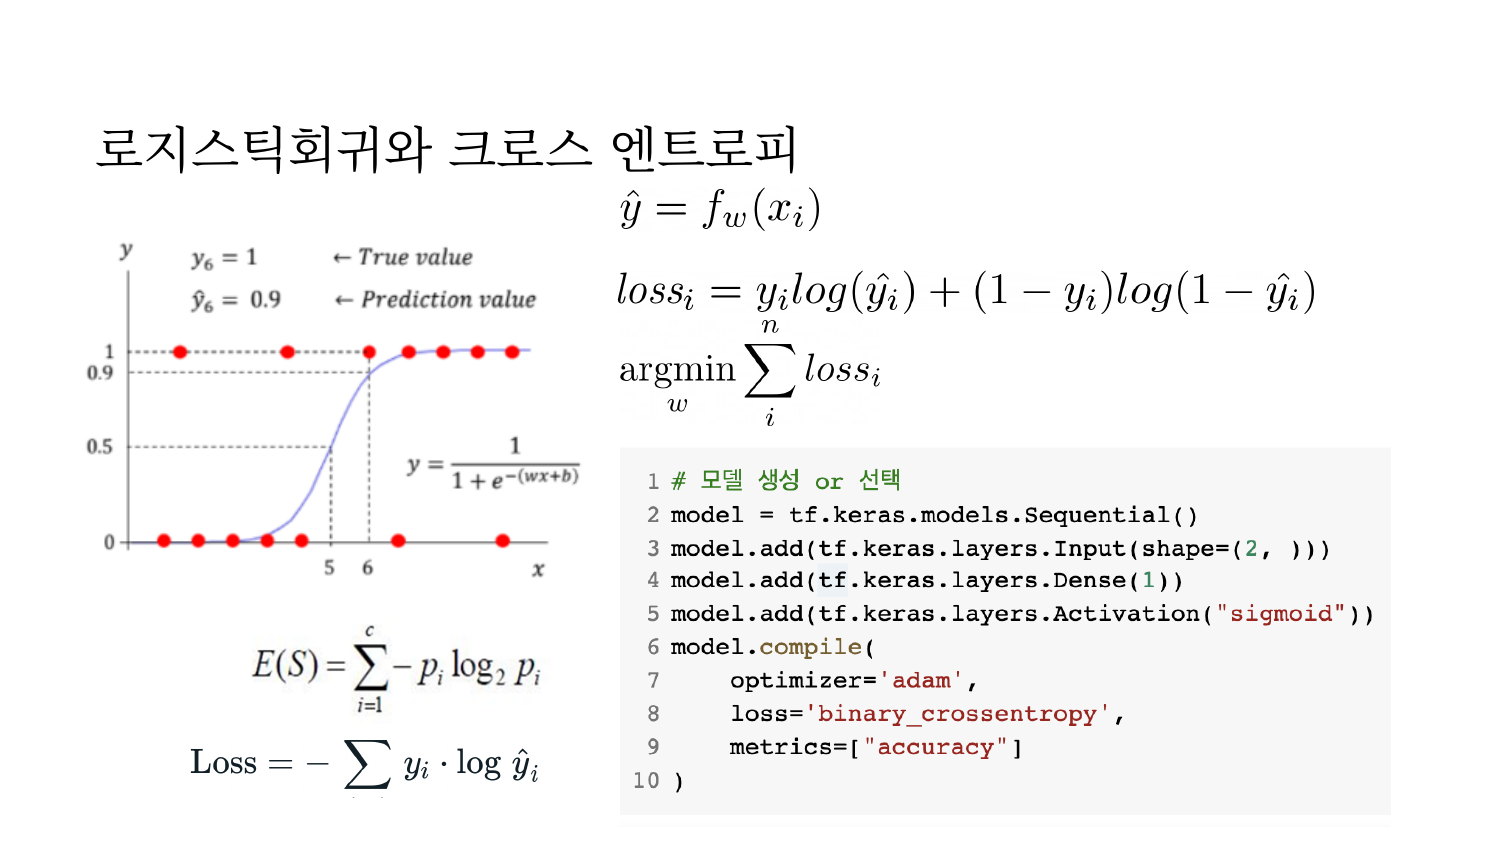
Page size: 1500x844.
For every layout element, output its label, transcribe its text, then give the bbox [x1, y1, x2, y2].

picture [620, 320, 880, 427]
picture [220, 618, 552, 724]
picture [174, 733, 563, 798]
picture [617, 270, 1314, 314]
title 로지스틱회귀와 크로스 엔트로피 [80, 73, 877, 148]
picture [620, 436, 1391, 827]
picture [620, 187, 819, 231]
picture [80, 184, 598, 602]
